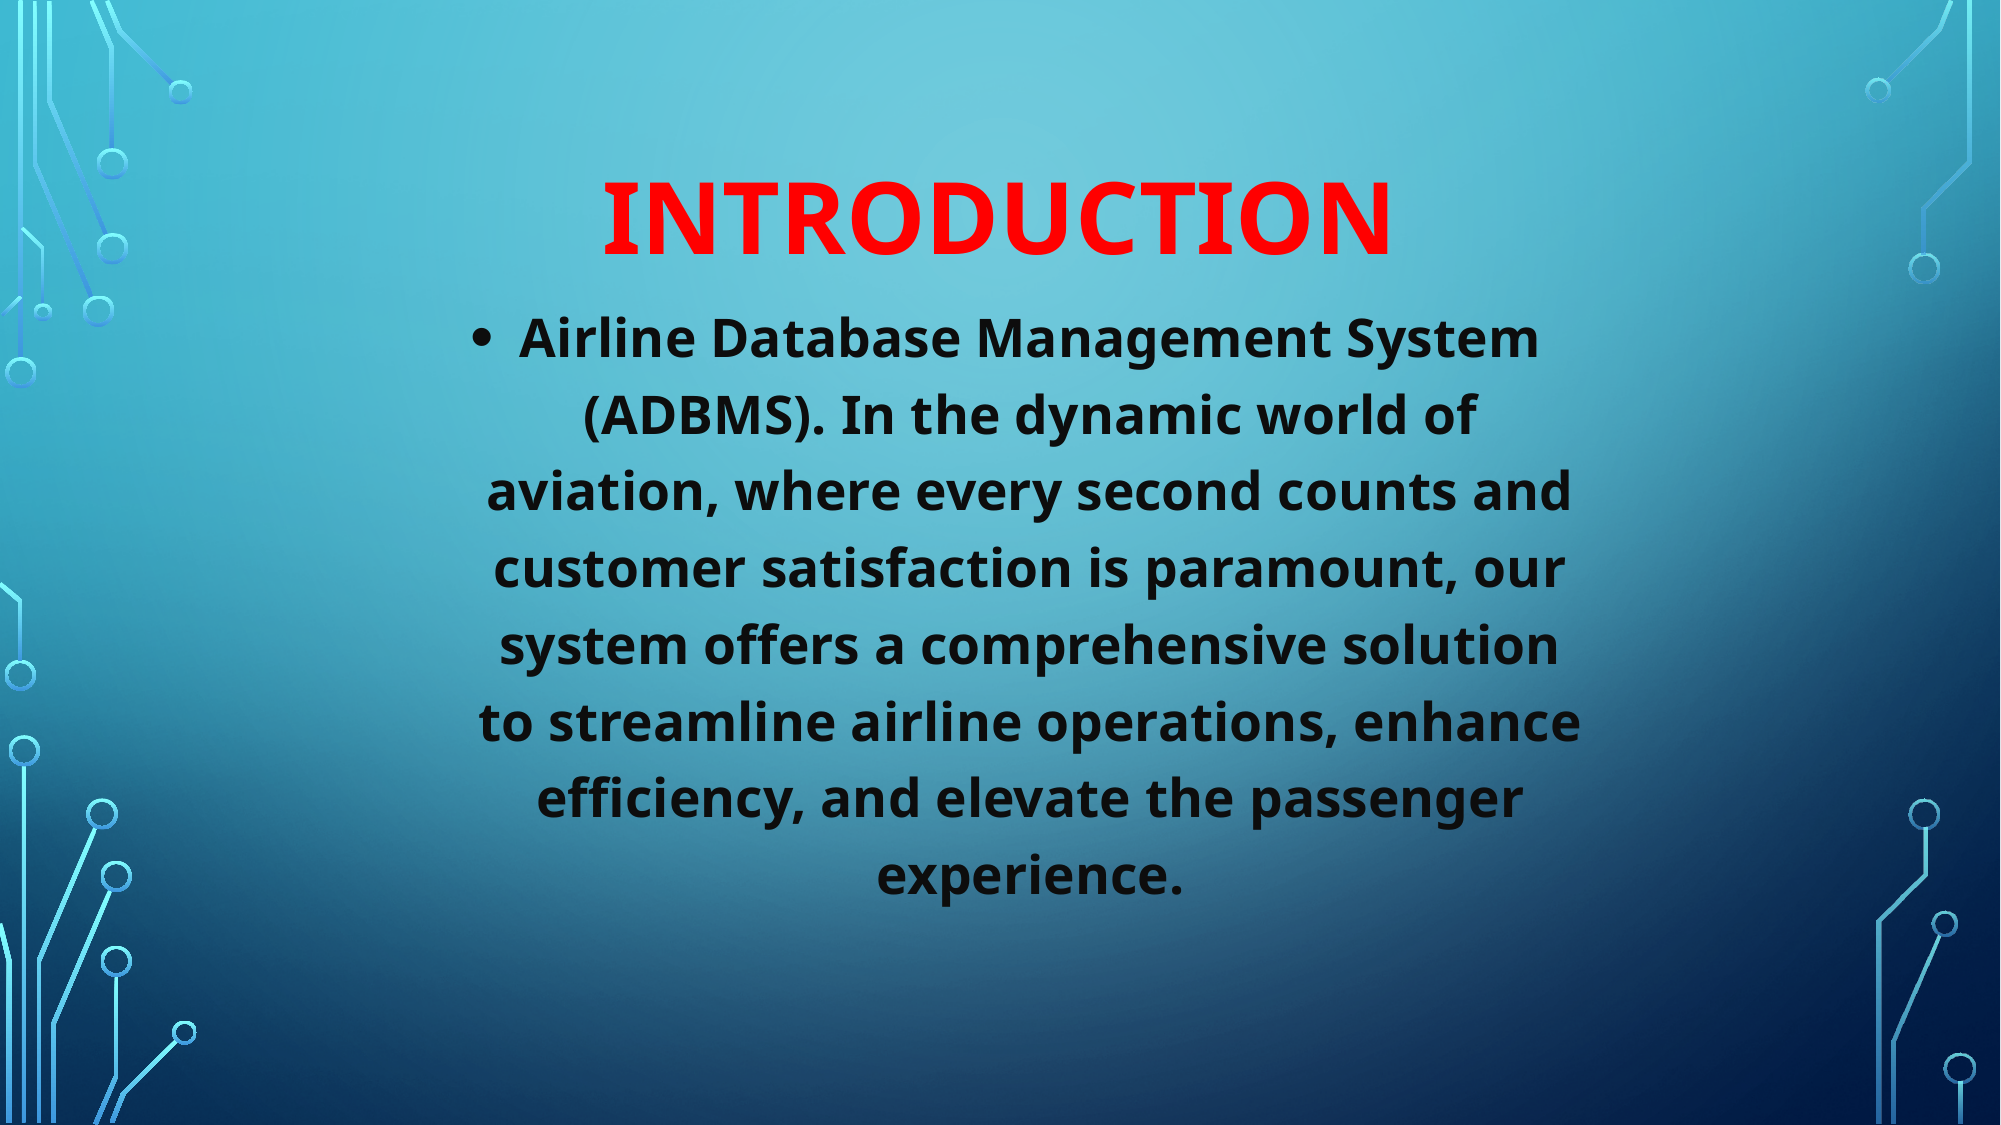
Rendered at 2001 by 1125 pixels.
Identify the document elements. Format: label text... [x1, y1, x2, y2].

title INTRODUCTION [187, 101, 1813, 344]
list Airline Database Management System (ADBMS). In the dynamic world of aviation, where every second counts and customer satisfaction is paramount, our system offers a comprehensive solution to streamline airline operations, enhance efficiency, and elevate the passenger experience. [418, 283, 1611, 915]
